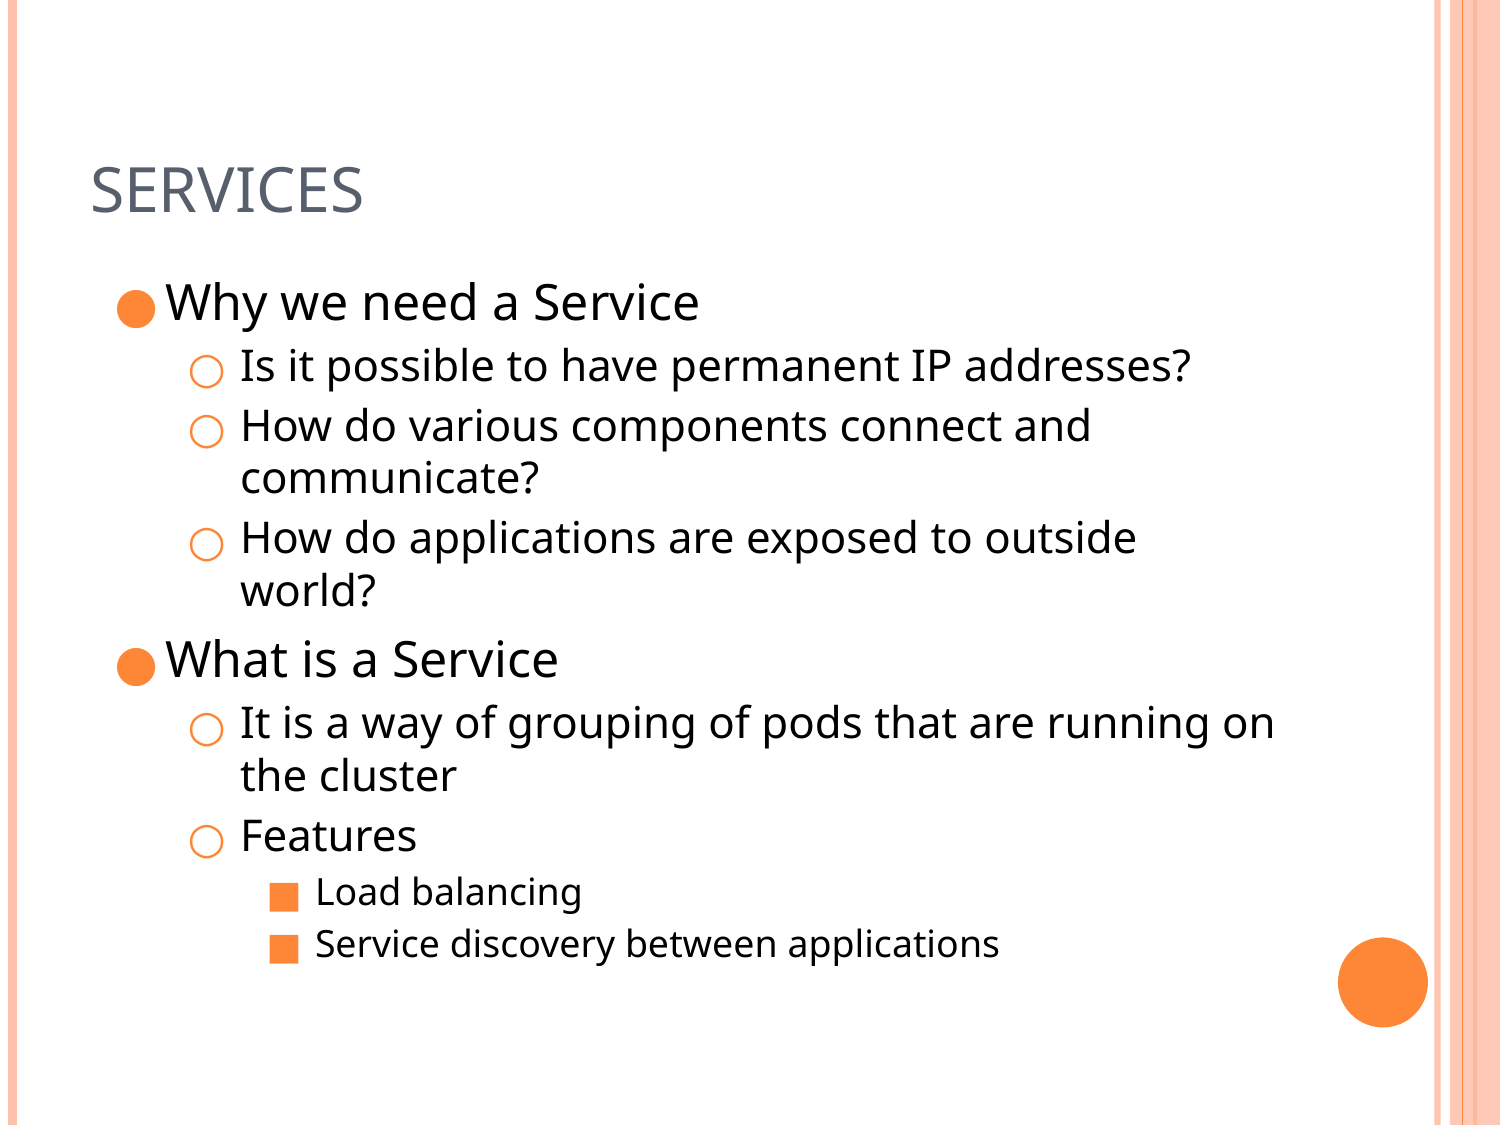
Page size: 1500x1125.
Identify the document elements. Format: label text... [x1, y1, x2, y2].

title Services [75, 45, 1300, 233]
list Why we need a Service Is it possible to have permanent IP addresses? How do various components connect and communicate? How do applications are exposed to outside world? What is a Service It is a way of grouping of pods that are running on the cluster Features Load balancing Service discovery between applications [75, 262, 1300, 1062]
